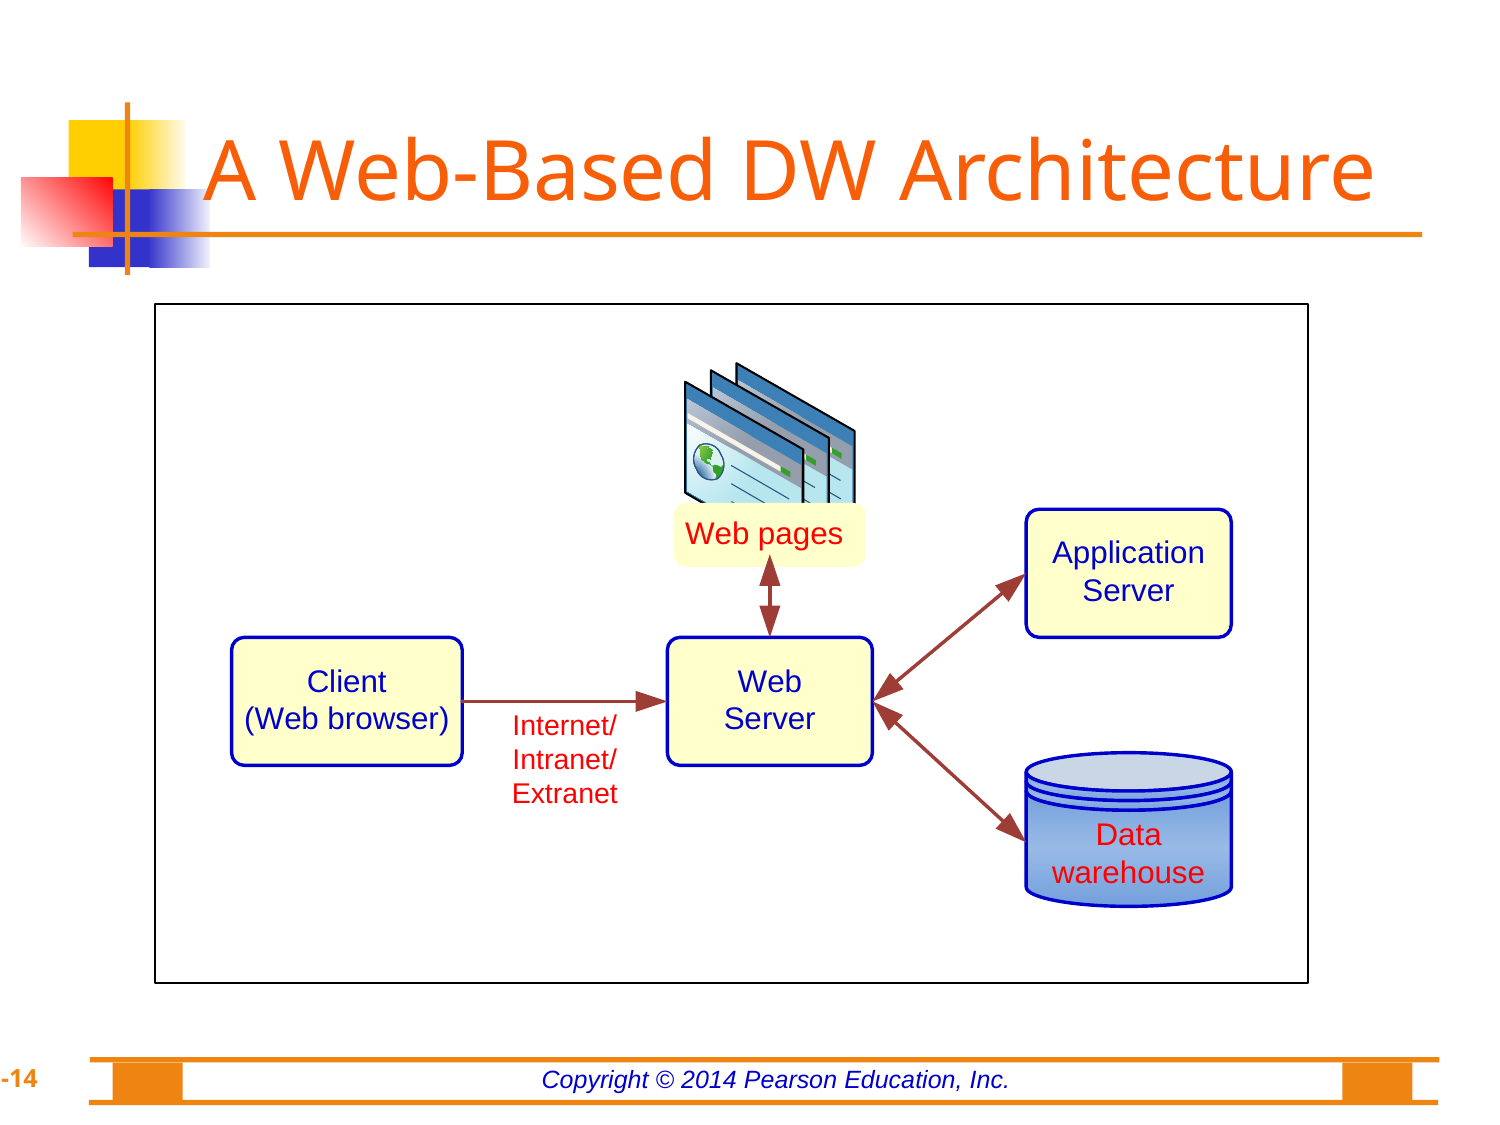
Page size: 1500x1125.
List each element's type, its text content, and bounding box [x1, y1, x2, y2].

picture [150, 299, 1313, 988]
title A Web-Based DW Architecture [188, 37, 1468, 226]
